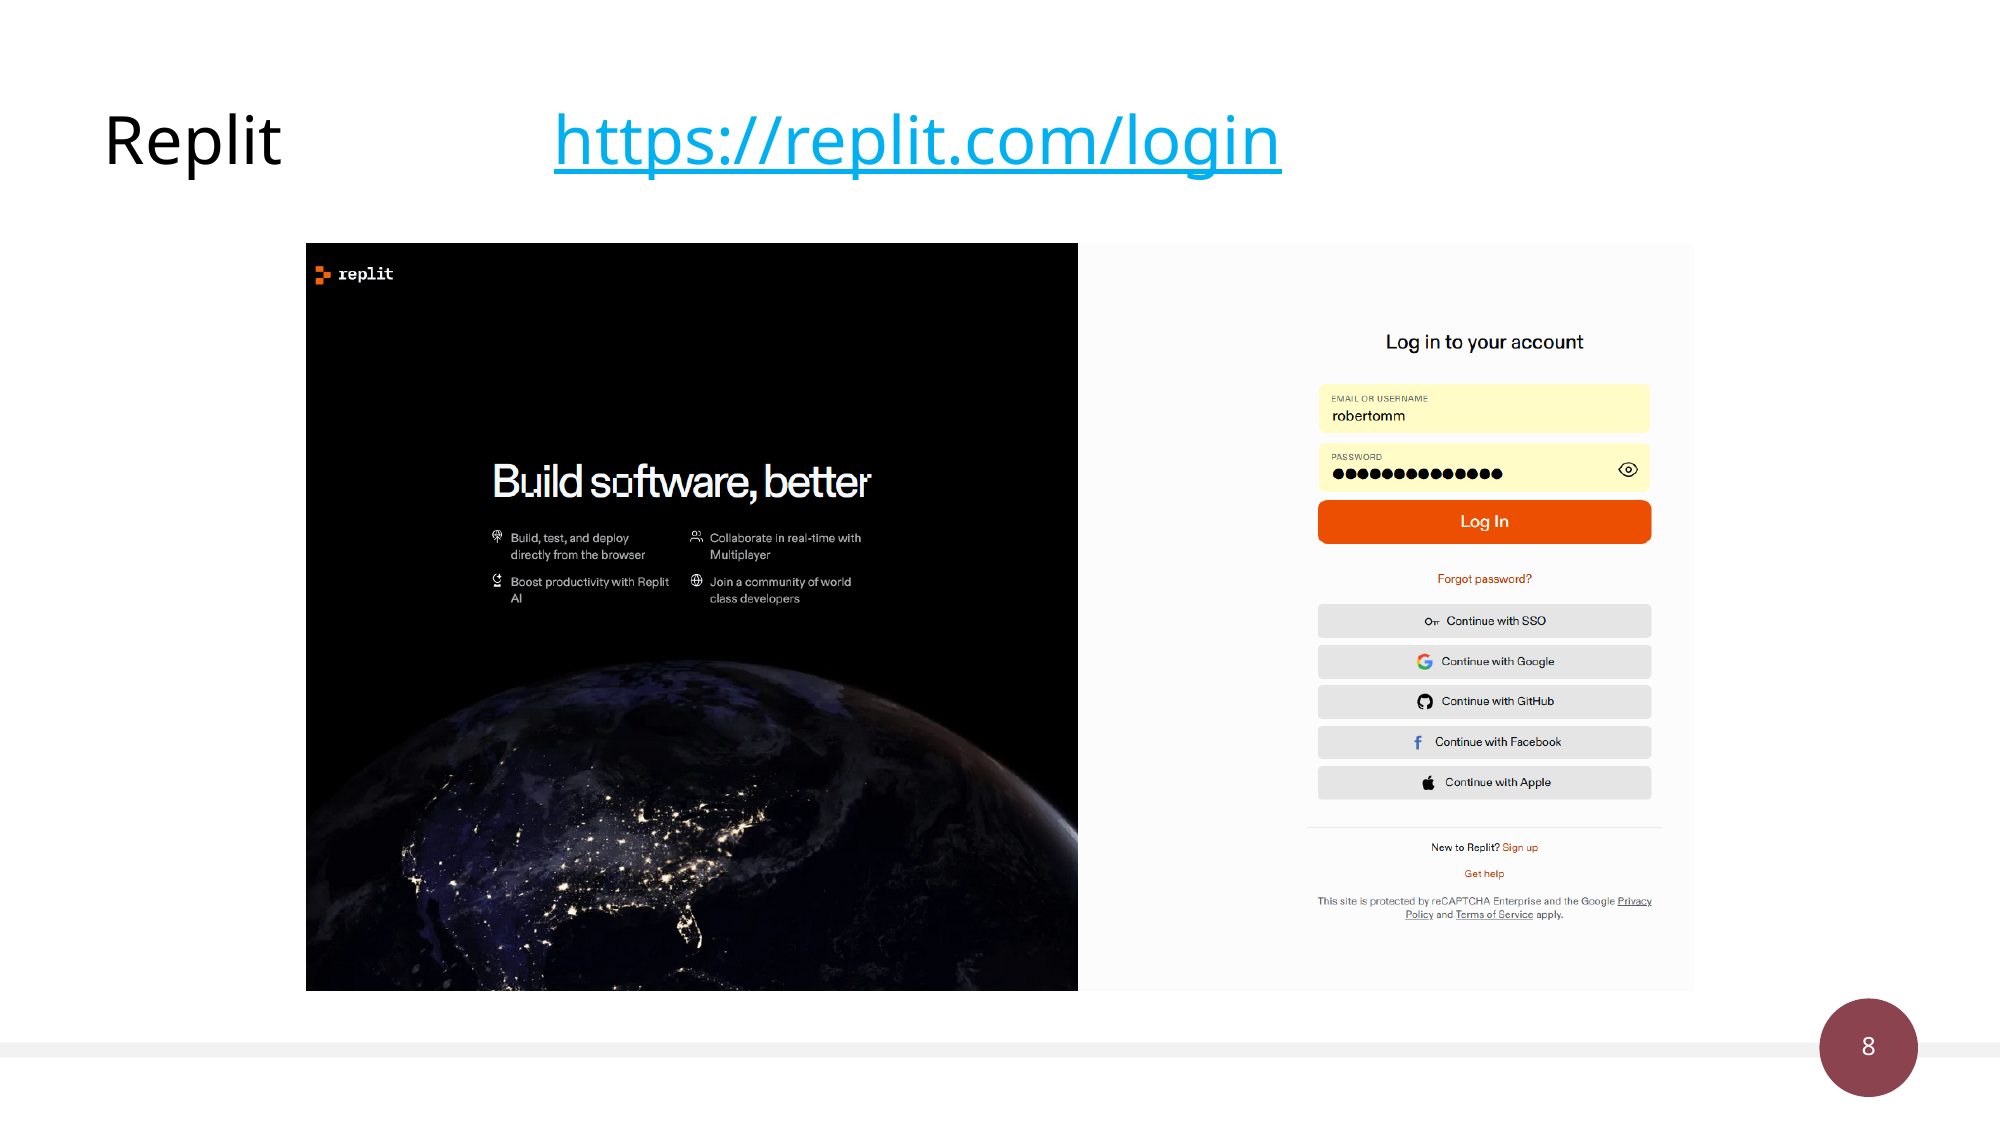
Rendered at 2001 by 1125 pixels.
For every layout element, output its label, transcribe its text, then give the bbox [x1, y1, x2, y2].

picture [305, 243, 1694, 991]
title Replit https://replit.com/login [103, 91, 1879, 228]
